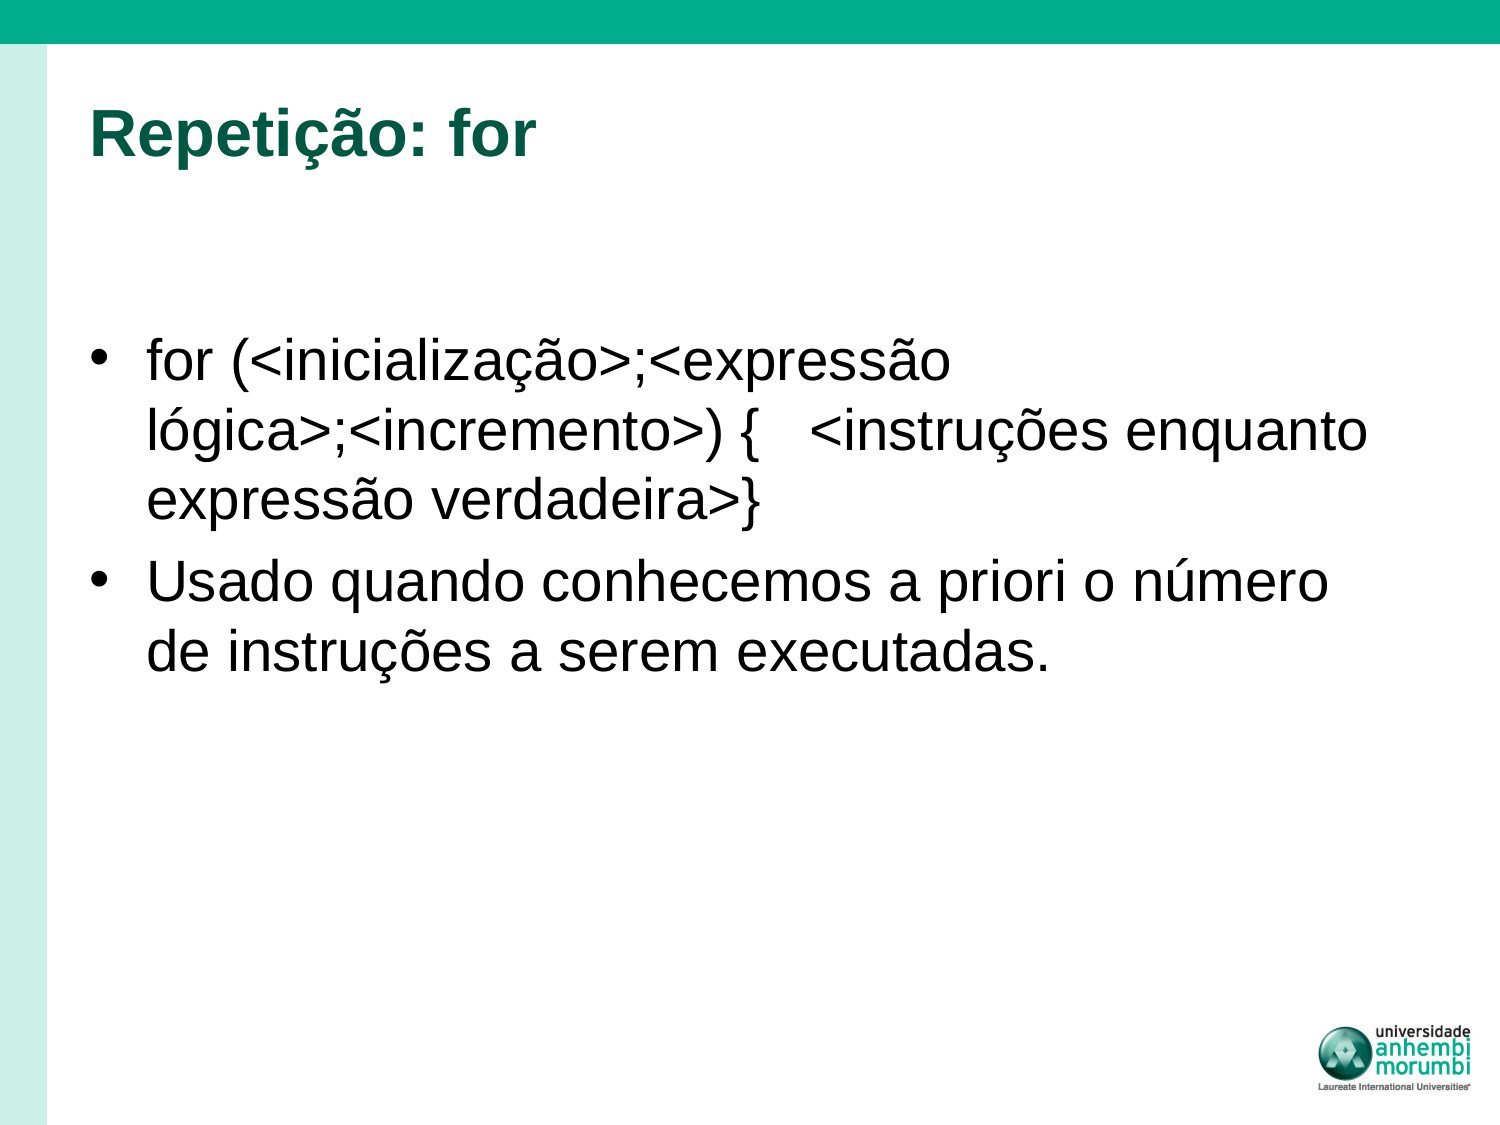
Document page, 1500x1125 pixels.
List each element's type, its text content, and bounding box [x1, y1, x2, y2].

title Repetição: for [75, 82, 1425, 233]
picture [0, 0, 1500, 1125]
list for (<inicialização>;<expressão lógica>;<incremento>) { <instruções enquanto expressão verdadeira> } Usado quando conhecemos a priori o número de instruções a serem executadas. [75, 314, 1425, 1008]
